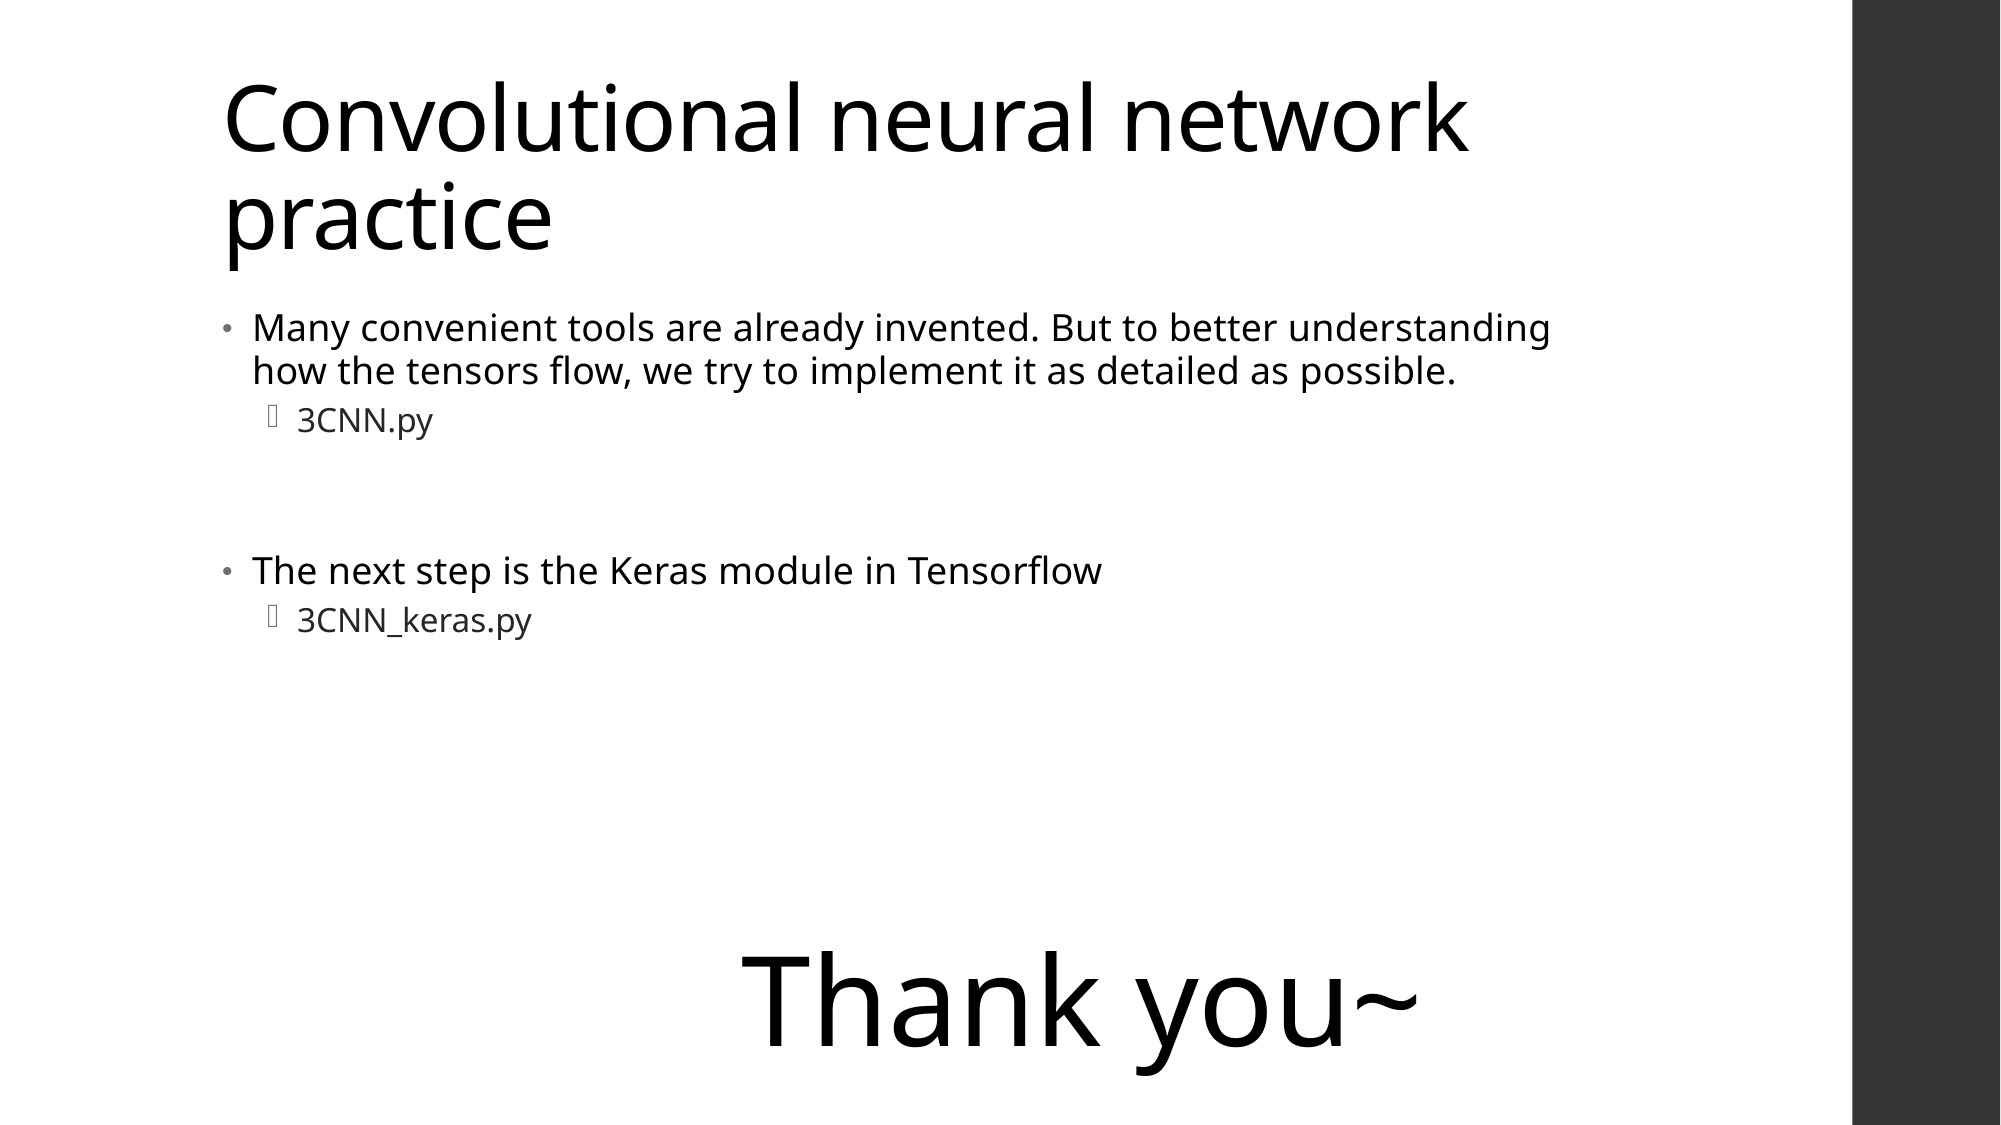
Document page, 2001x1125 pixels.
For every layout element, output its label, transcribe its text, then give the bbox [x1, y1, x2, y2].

text_box Thank you~ [727, 913, 1655, 1079]
list Many convenient tools are already invented. But to better understanding how the tensors flow, we try to implement it as detailed as possible. 3CNN.py The next step is the Keras module in Tensorflow 3CNN_keras.py [206, 299, 1617, 1014]
title Convolutional neural network practice [206, 60, 1797, 278]
